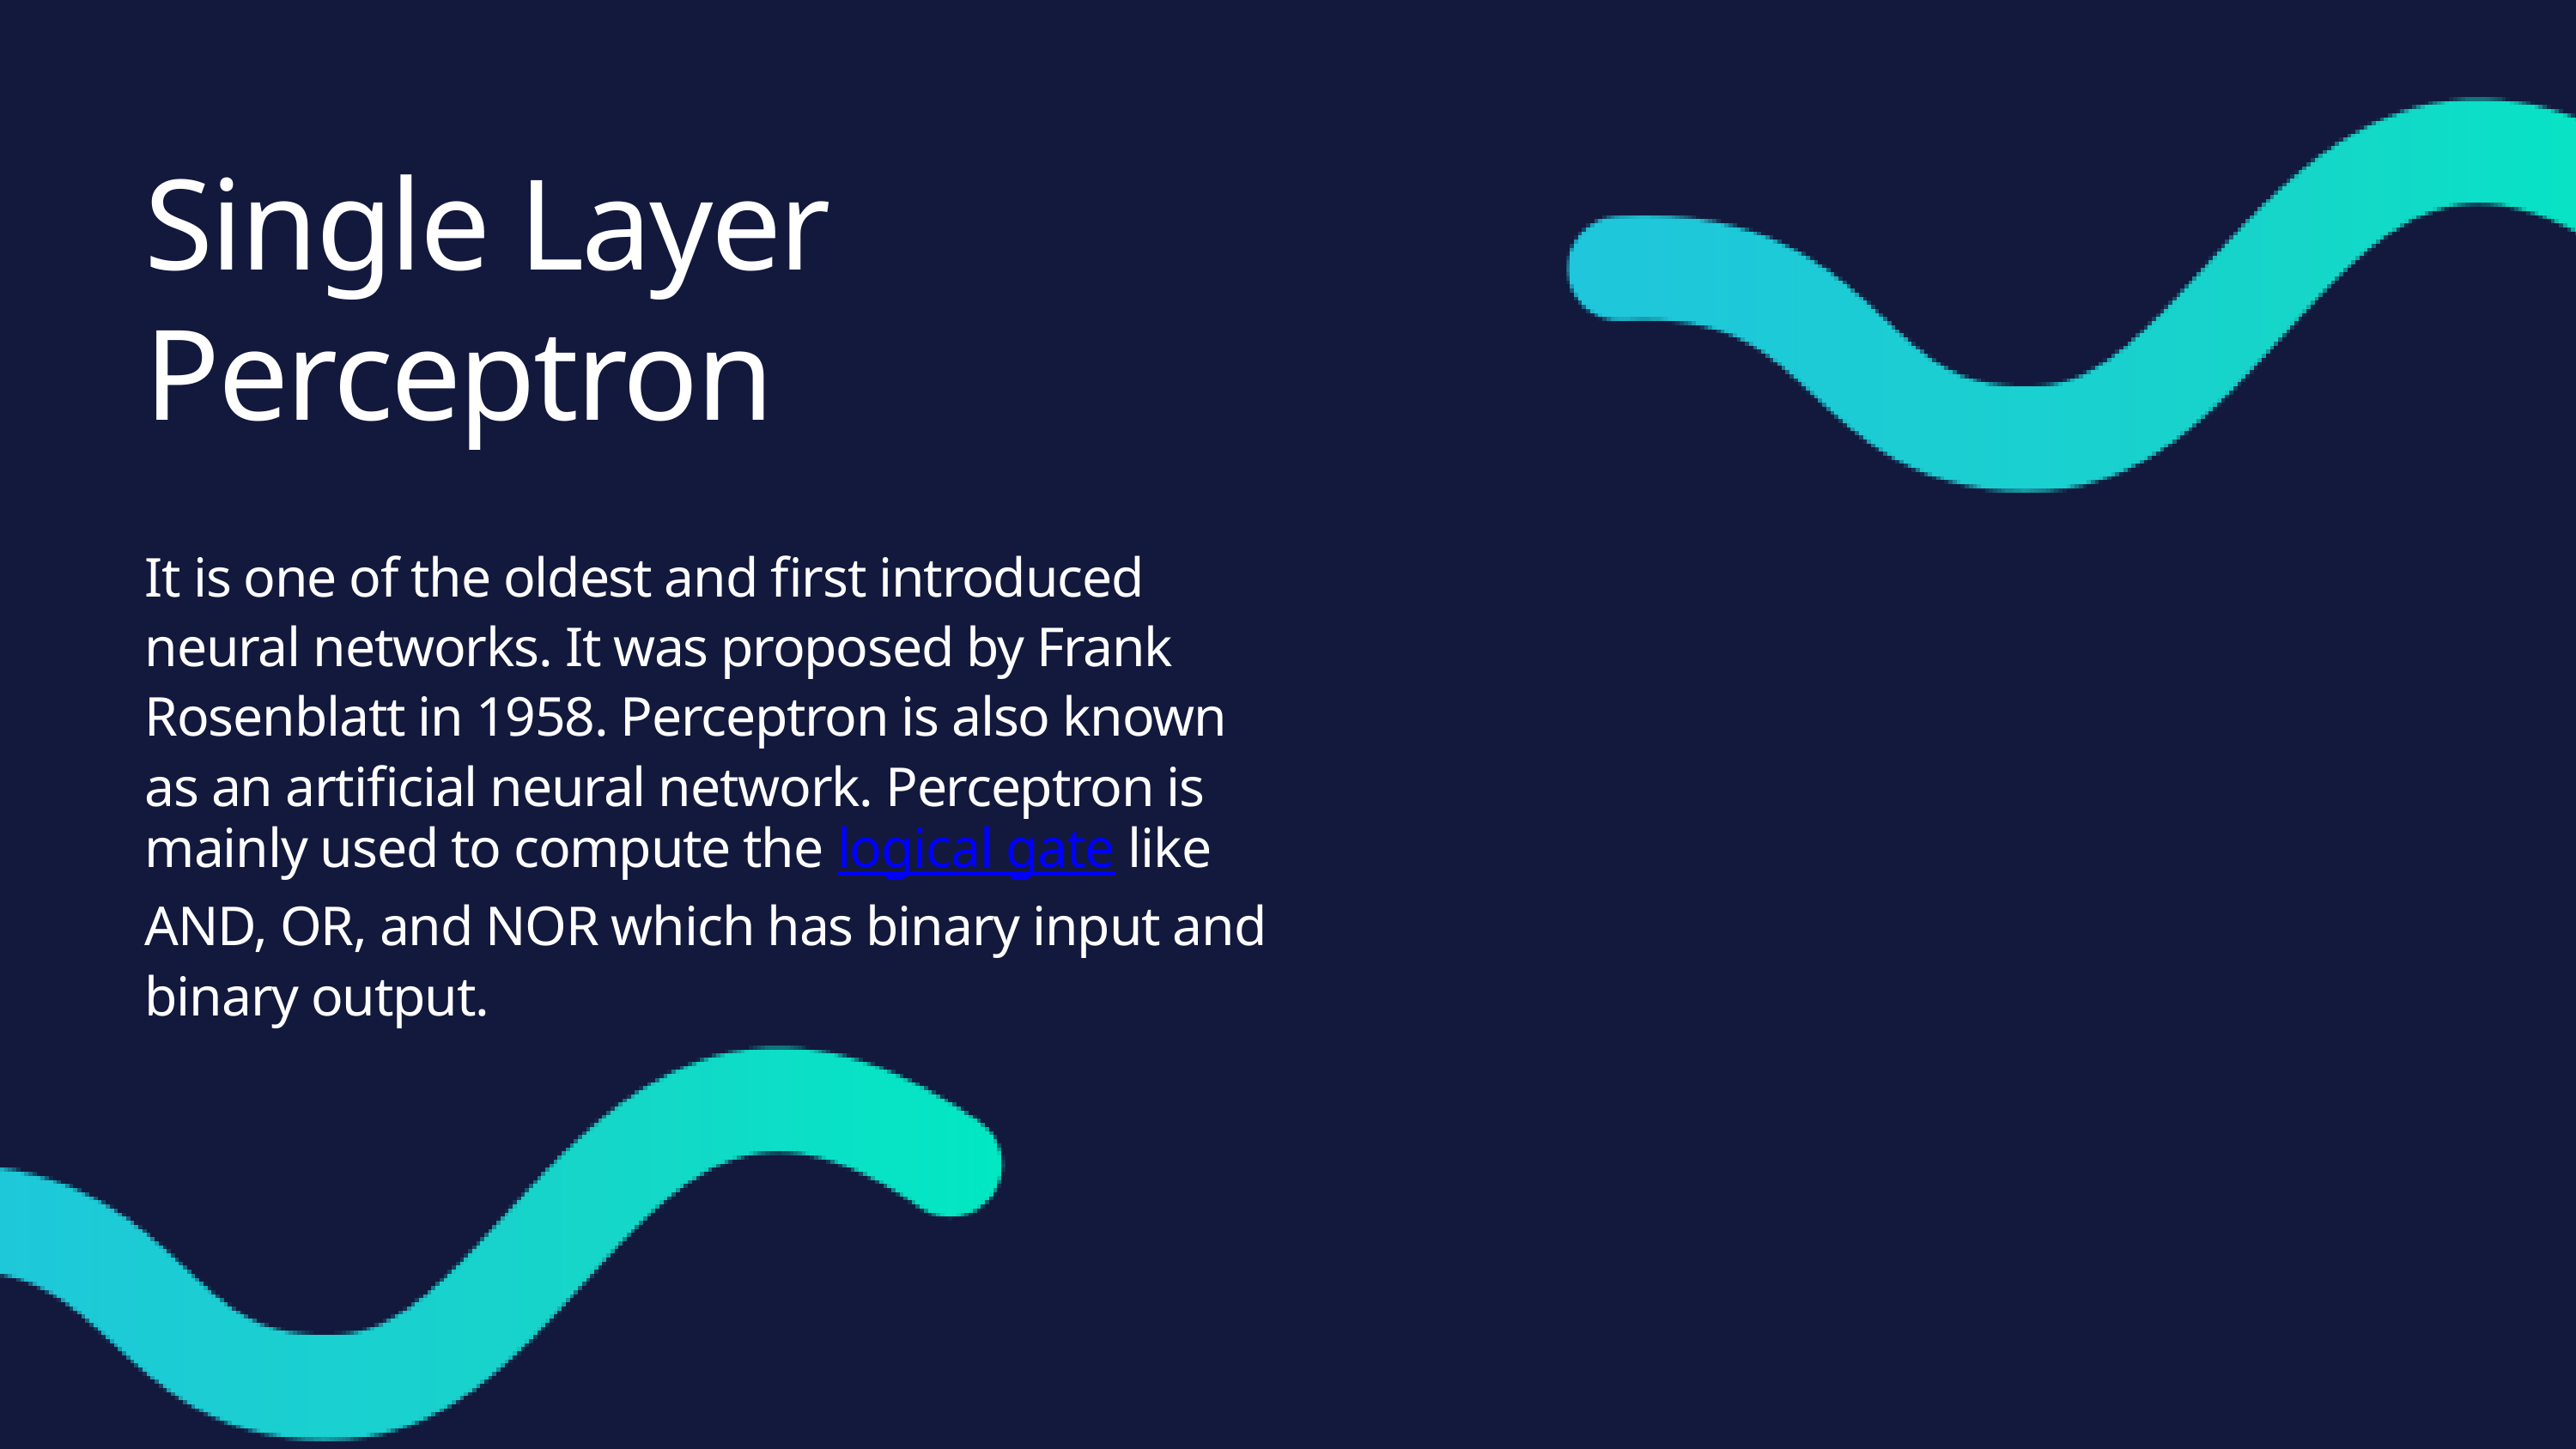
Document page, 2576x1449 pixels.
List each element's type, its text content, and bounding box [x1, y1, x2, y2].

text_box Single Layer Perceptron [144, 144, 1273, 446]
text_box [0, 956, 1010, 1441]
text_box [1566, 8, 2576, 493]
text_box It is one of the oldest and first introduced neural networks. It was proposed by Frank Rosenblatt in 1958. Perceptron is also known as an artificial neural network. Perceptron is mainly used to compute the logical gate like AND, OR, and NOR which has binary input and binary output. [144, 537, 1273, 1027]
